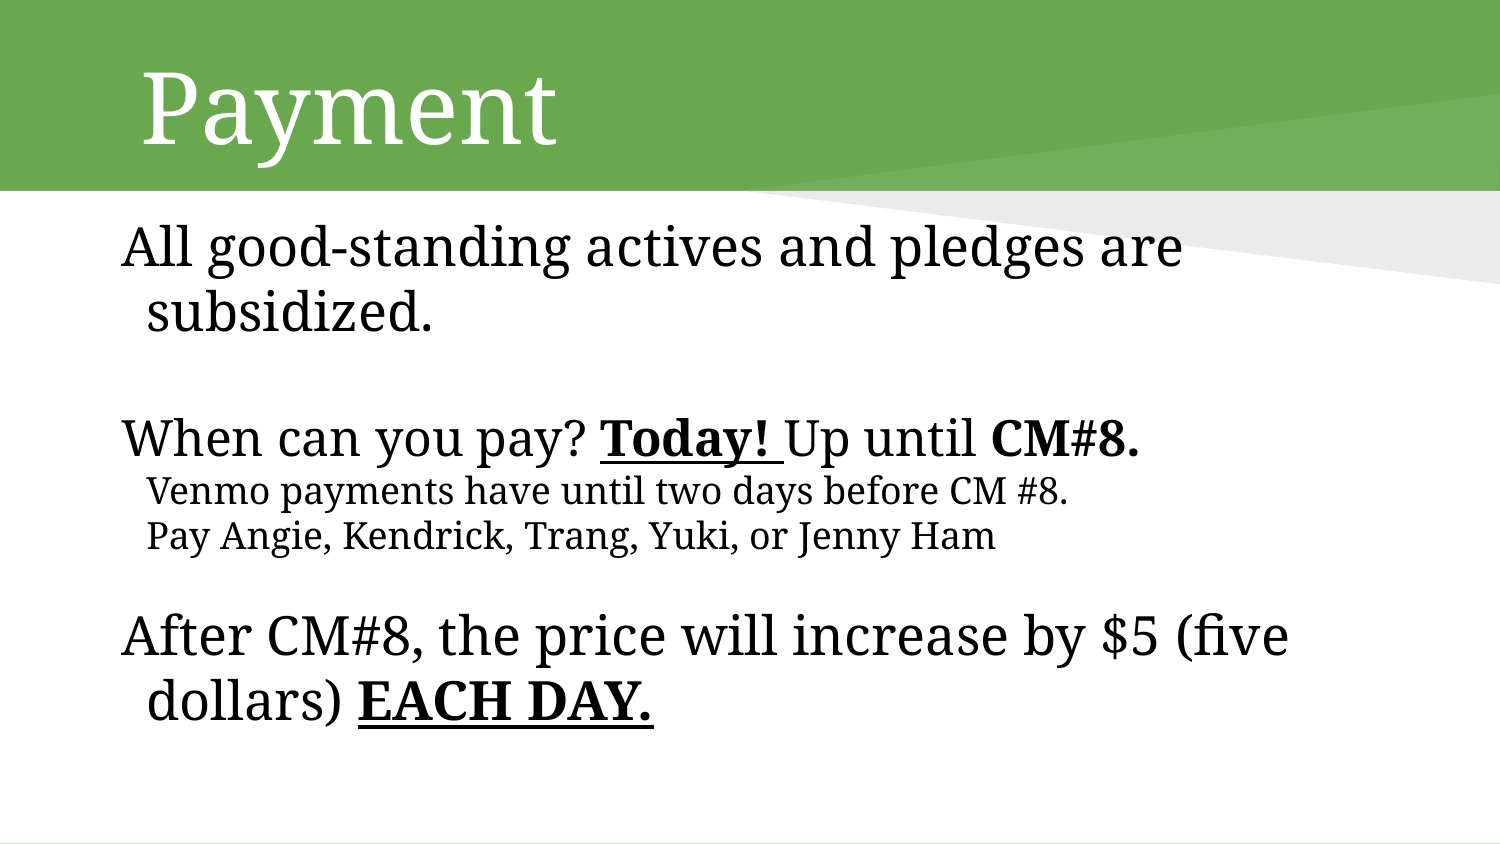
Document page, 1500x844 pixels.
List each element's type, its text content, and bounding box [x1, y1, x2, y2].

list All good-standing actives and pledges are subsidized. When can you pay? Today! Up until CM#8. Venmo payments have until two days before CM #8. Pay Angie, Kendrick, Trang, Yuki, or Jenny Ham After CM#8, the price will increase by $5 (five dollars) EACH DAY. [75, 196, 1425, 808]
title Payment [75, 33, 1425, 175]
